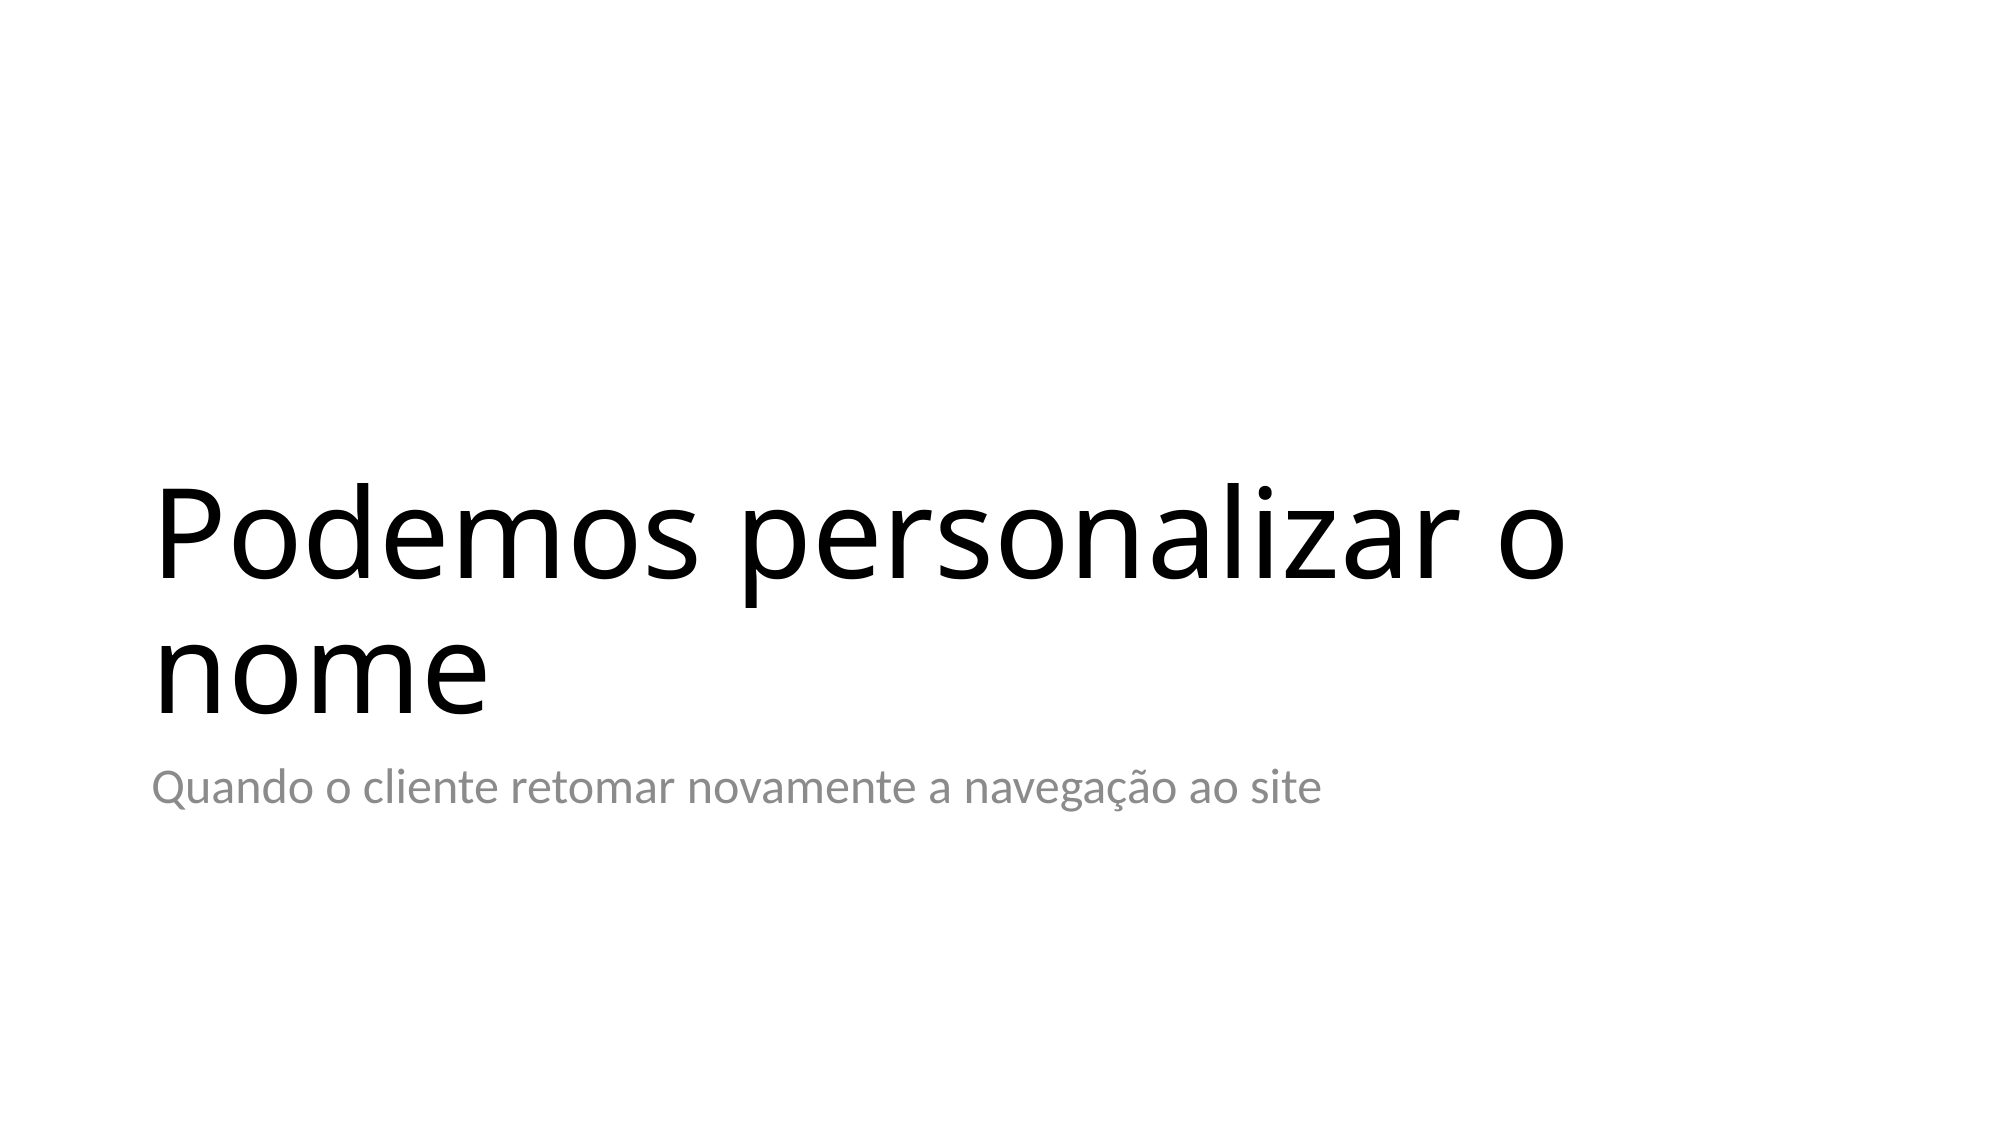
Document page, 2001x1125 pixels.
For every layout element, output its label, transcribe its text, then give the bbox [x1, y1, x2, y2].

title Podemos personalizar o nome [136, 280, 1862, 749]
list Quando o cliente retomar novamente a navegação ao site [136, 752, 1862, 999]
